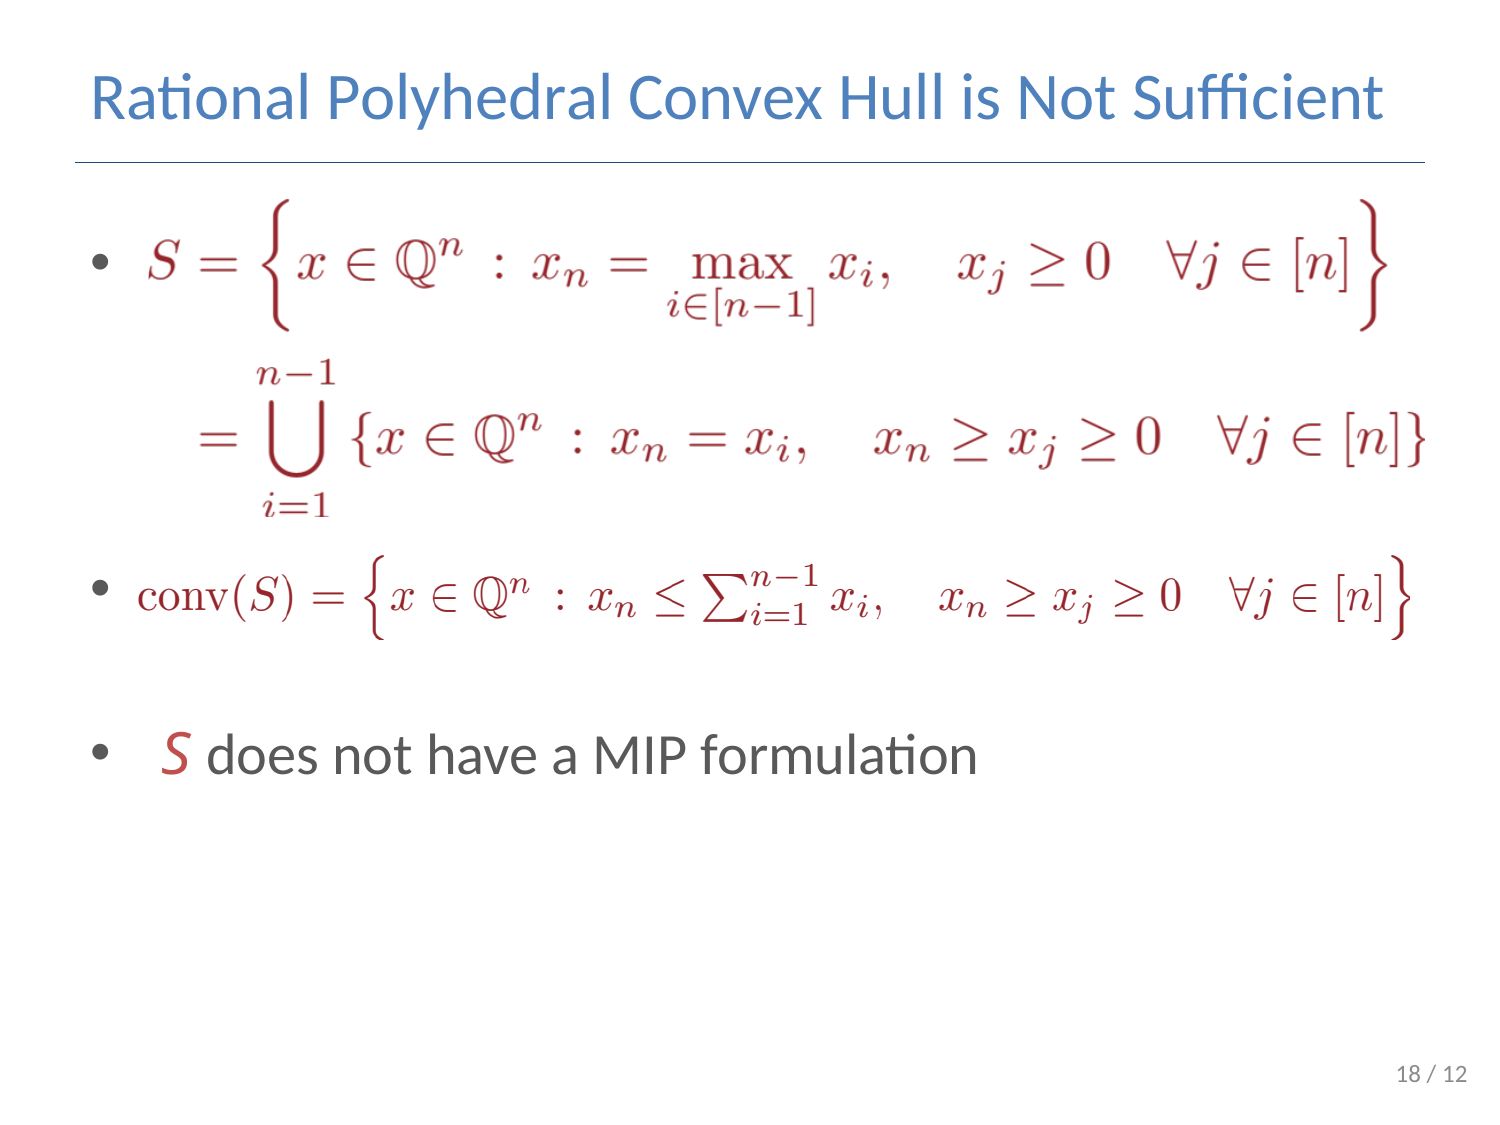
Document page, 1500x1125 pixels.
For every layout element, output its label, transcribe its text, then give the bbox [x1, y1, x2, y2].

title Rational Polyhedral Convex Hull is Not Sufficient [75, 45, 1425, 141]
slide_number 17 / 12 [1336, 1042, 1483, 1103]
picture [138, 554, 1410, 640]
picture [148, 197, 1426, 517]
list S does not have a MIP formulation [75, 218, 1425, 1005]
